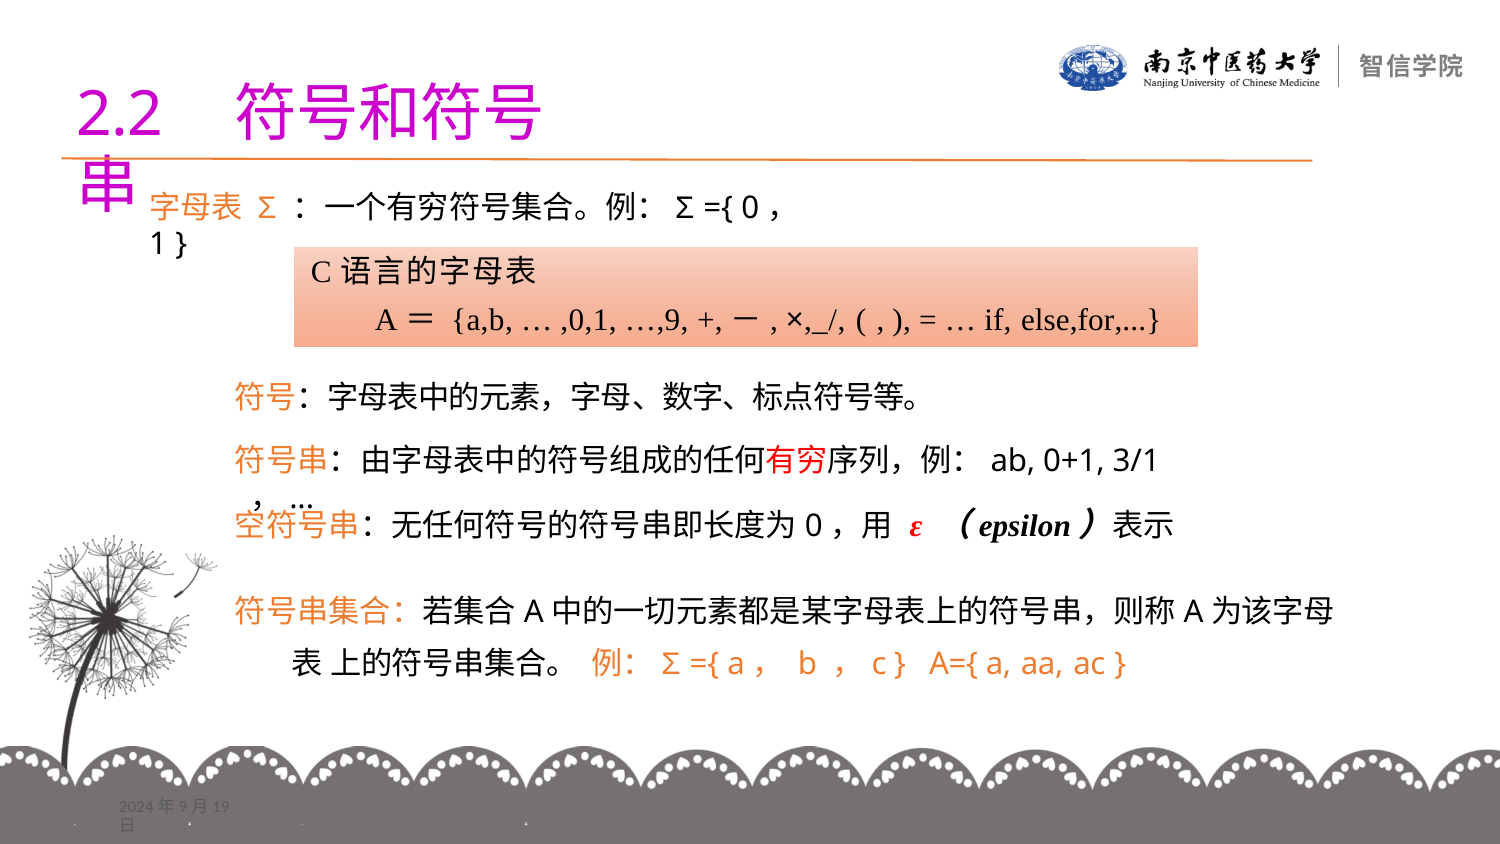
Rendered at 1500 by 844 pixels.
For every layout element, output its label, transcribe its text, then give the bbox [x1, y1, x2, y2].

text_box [294, 247, 1198, 347]
text_box 2.2 符号和符号串 [74, 74, 601, 153]
text_box 智信学院 [1357, 50, 1468, 84]
picture [0, 534, 1500, 844]
text_box 字母表 Σ ：一个有穷符号集合。例：Σ ={ 0， 1 } [147, 187, 814, 228]
picture [1059, 45, 1320, 91]
text_box 空符号串：无任何符号的符号串即长度为0，用 ε （epsilon）表示 符号串集合：若集合A中的一切元素都是某字母表上的符号串，则称A为该字母表 上的符号串集合。 例：Σ ={ a， b ，c } A={ a, aa, ac } [232, 504, 1343, 683]
text_box 符号：字母表中的元素，字母、数字、标点符号等。 符号串：由字母表中的符号组成的任何有穷序列，例：ab, 0+1, 3/1 ，... [232, 376, 1221, 481]
